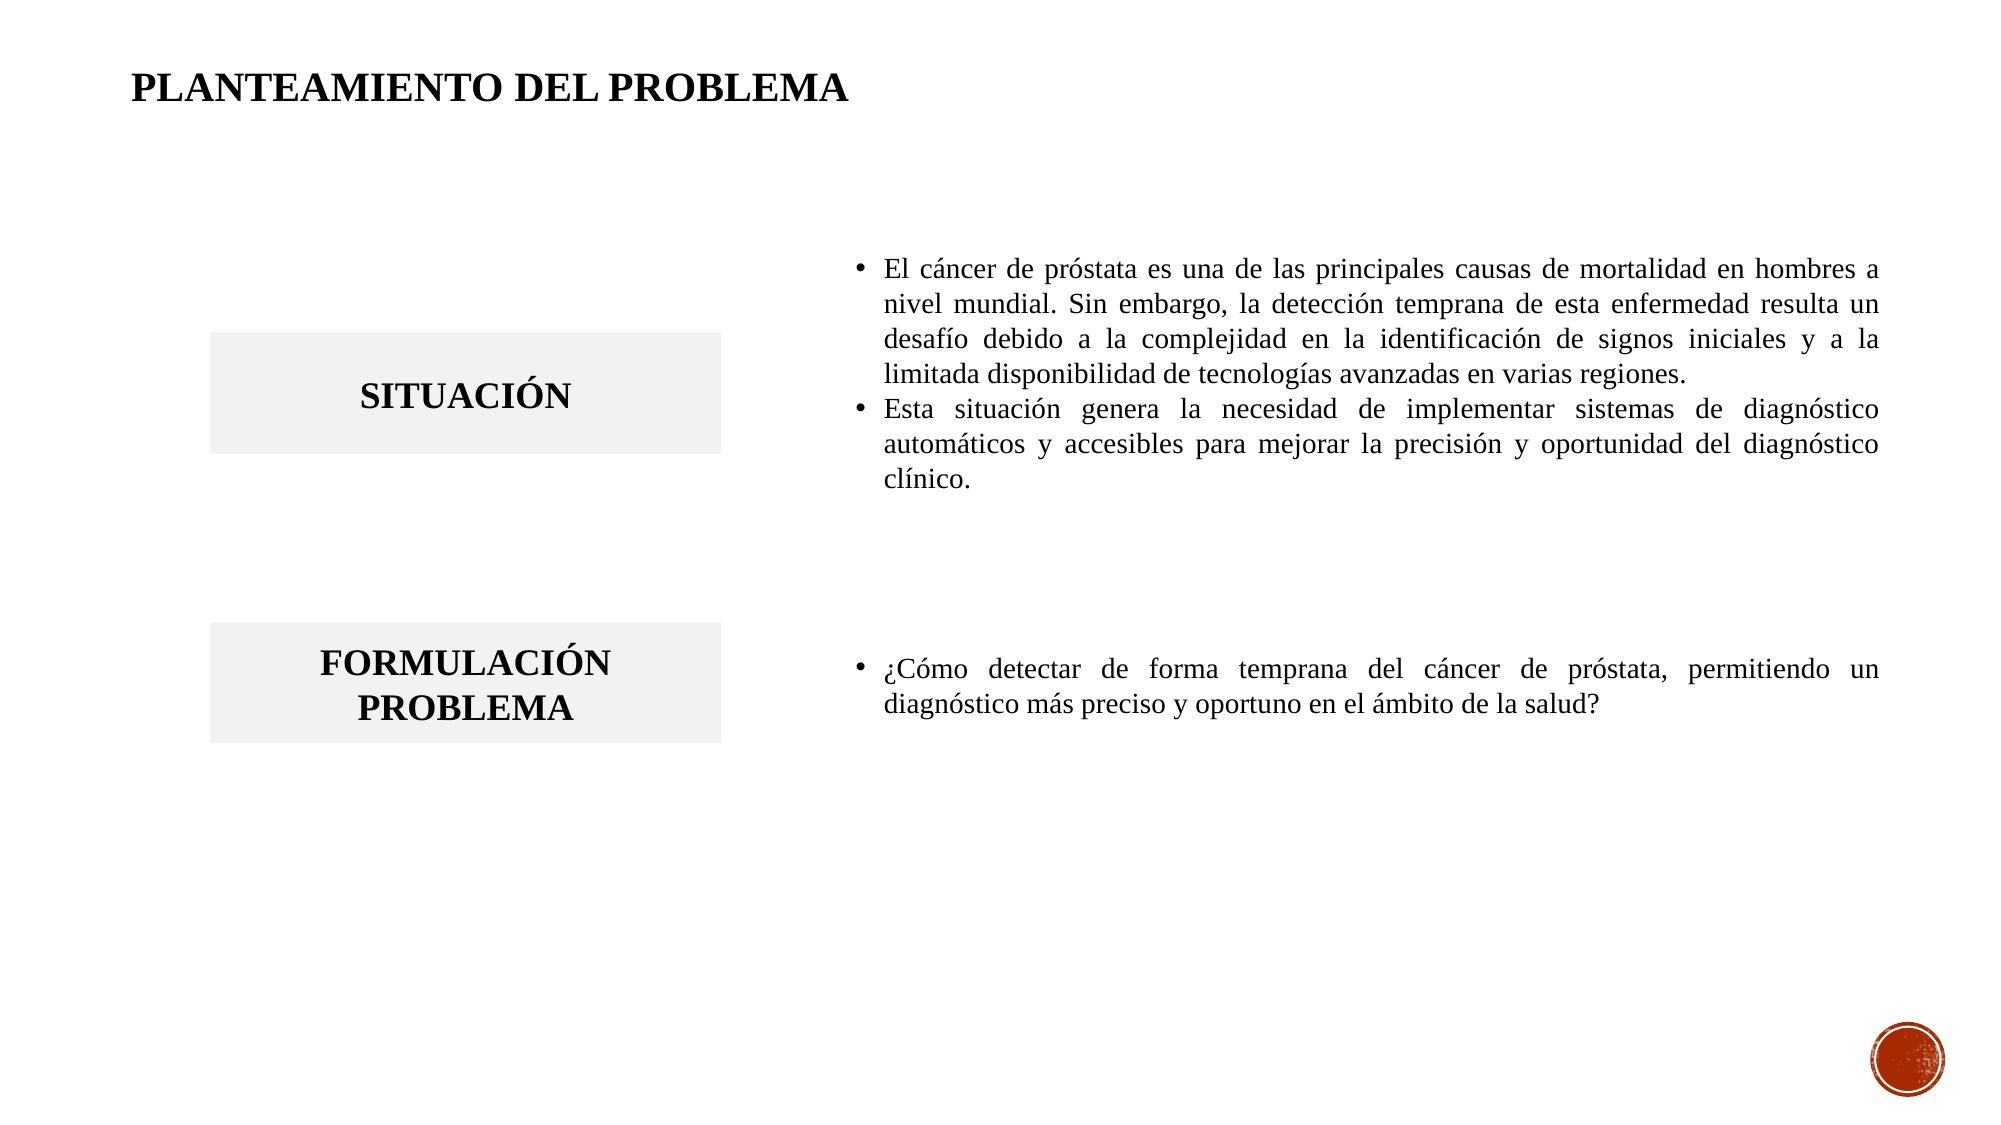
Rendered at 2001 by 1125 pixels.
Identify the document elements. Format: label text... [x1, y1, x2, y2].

text_box El cáncer de próstata es una de las principales causas de mortalidad en hombres a nivel mundial. Sin embargo, la detección temprana de esta enfermedad resulta un desafío debido a la complejidad en la identificación de signos iniciales y a la limitada disponibilidad de tecnologías avanzadas en varias regiones. Esta situación genera la necesidad de implementar sistemas de diagnóstico automáticos y accesibles para mejorar la precisión y oportunidad del diagnóstico clínico. [840, 241, 1896, 503]
text_box ¿Cómo detectar de forma temprana del cáncer de próstata, permitiendo un diagnóstico más preciso y oportuno en el ámbito de la salud? [840, 641, 1896, 727]
text_box PLANTEAMIENTO DEL PROBLEMA [116, 52, 865, 118]
text_box SITUACIÓN [209, 331, 722, 455]
text_box FORMULACIÓN PROBLEMA [209, 621, 722, 744]
